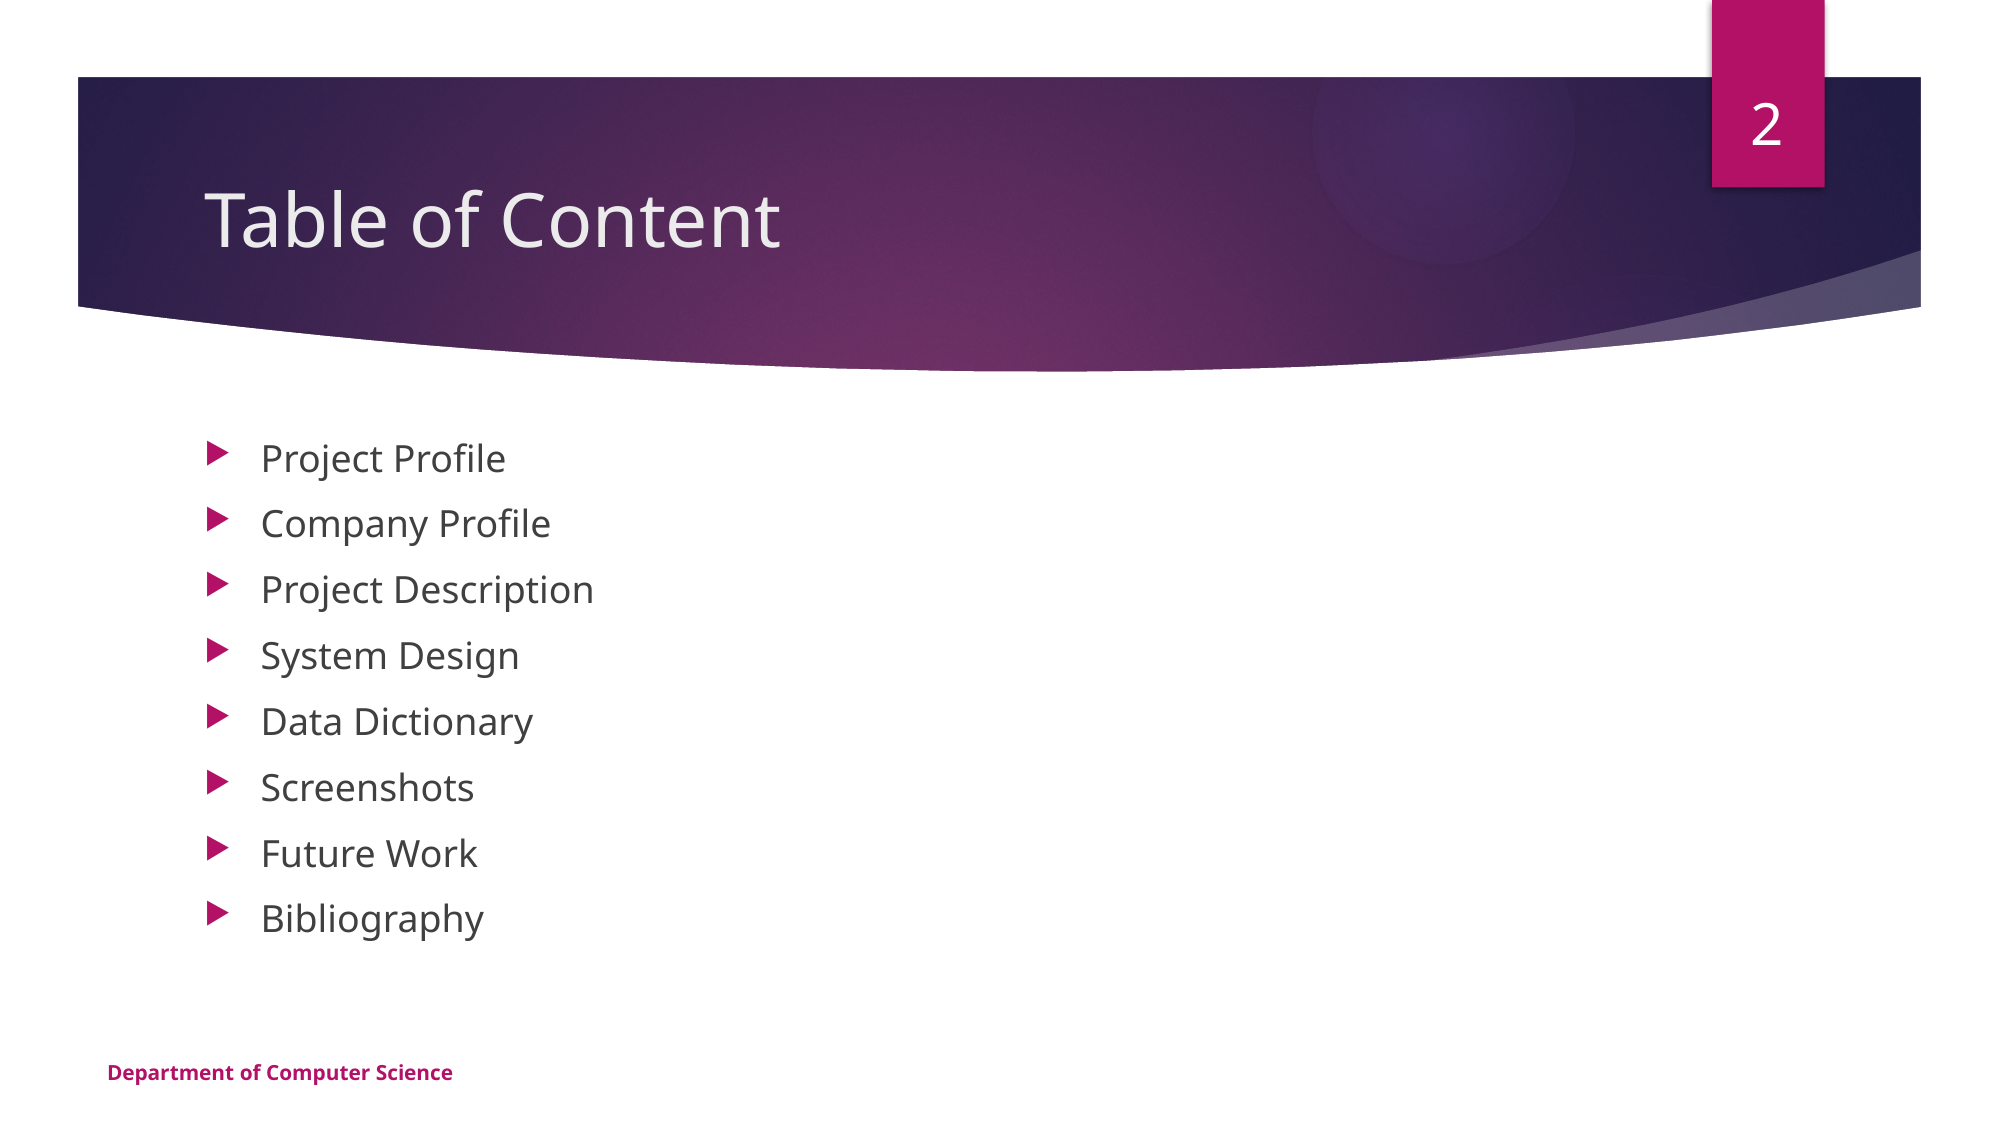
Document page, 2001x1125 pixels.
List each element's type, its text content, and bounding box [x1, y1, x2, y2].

title Table of Content [189, 159, 1627, 276]
list Project Profile Company Profile Project Description System Design Data Dictionary Screenshots Future Work Bibliography [189, 427, 1638, 988]
slide_number 2 [1698, 48, 1836, 175]
footer Department of Computer Science [92, 1048, 726, 1099]
